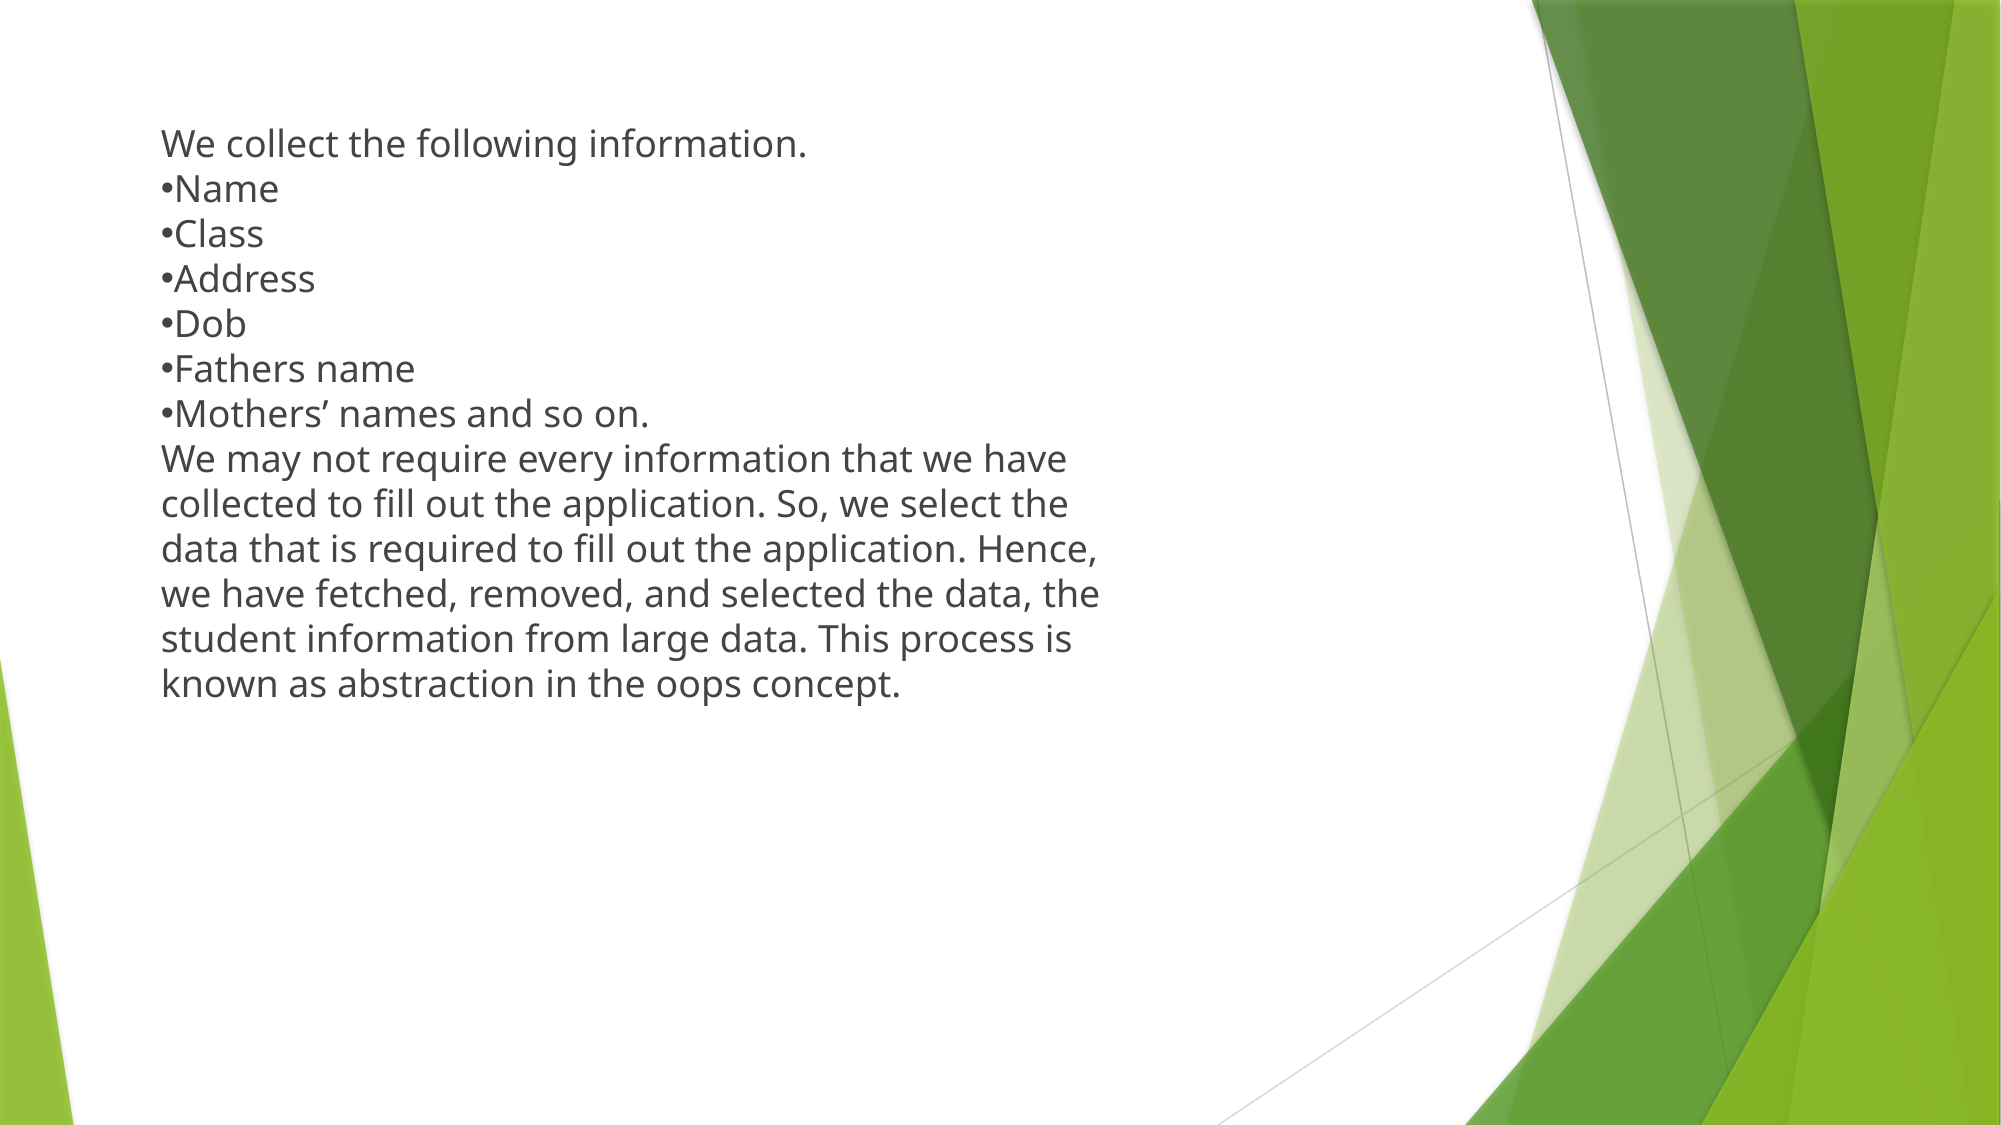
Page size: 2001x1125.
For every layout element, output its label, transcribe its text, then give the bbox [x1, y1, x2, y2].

text_box We collect the following information. Name Class Address Dob Fathers name Mothers’ names and so on. We may not require every information that we have collected to fill out the application. So, we select the data that is required to fill out the application. Hence, we have fetched, removed, and selected the data, the student information from large data. This process is known as abstraction in the oops concept. [146, 112, 1148, 712]
